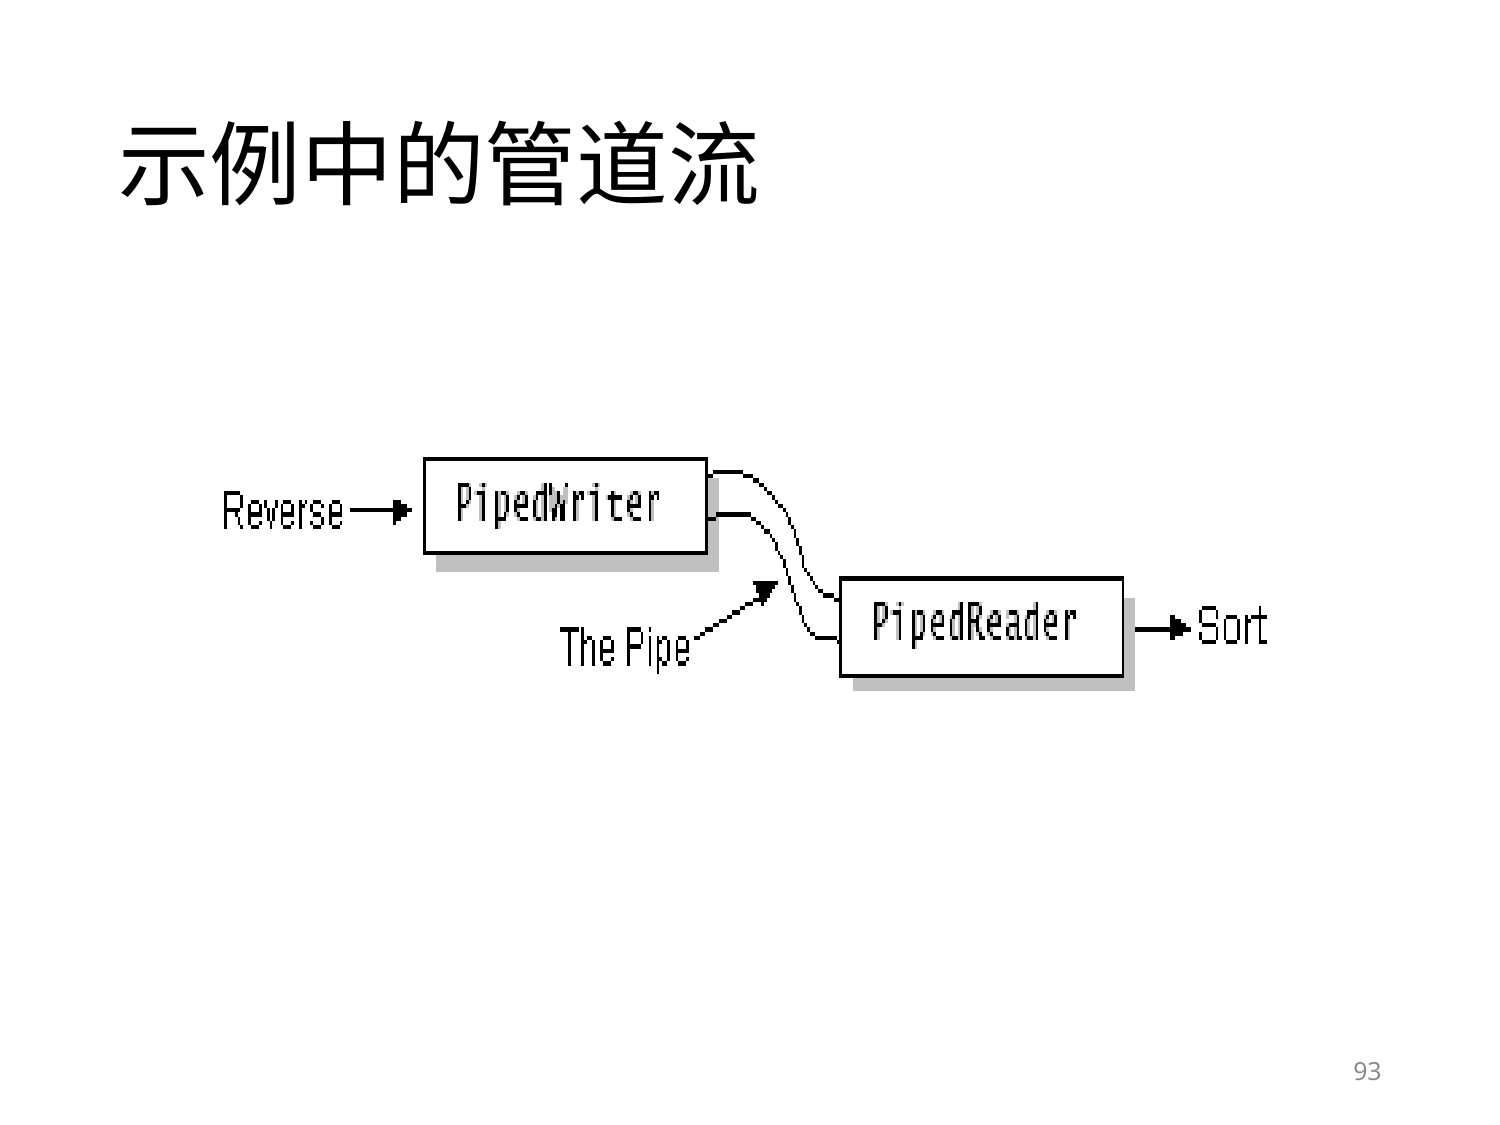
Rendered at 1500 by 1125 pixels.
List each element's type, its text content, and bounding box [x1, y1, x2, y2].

picture [187, 449, 1294, 696]
slide_number 93 [1059, 1042, 1397, 1103]
title 示例中的管道流 [103, 59, 1397, 278]
